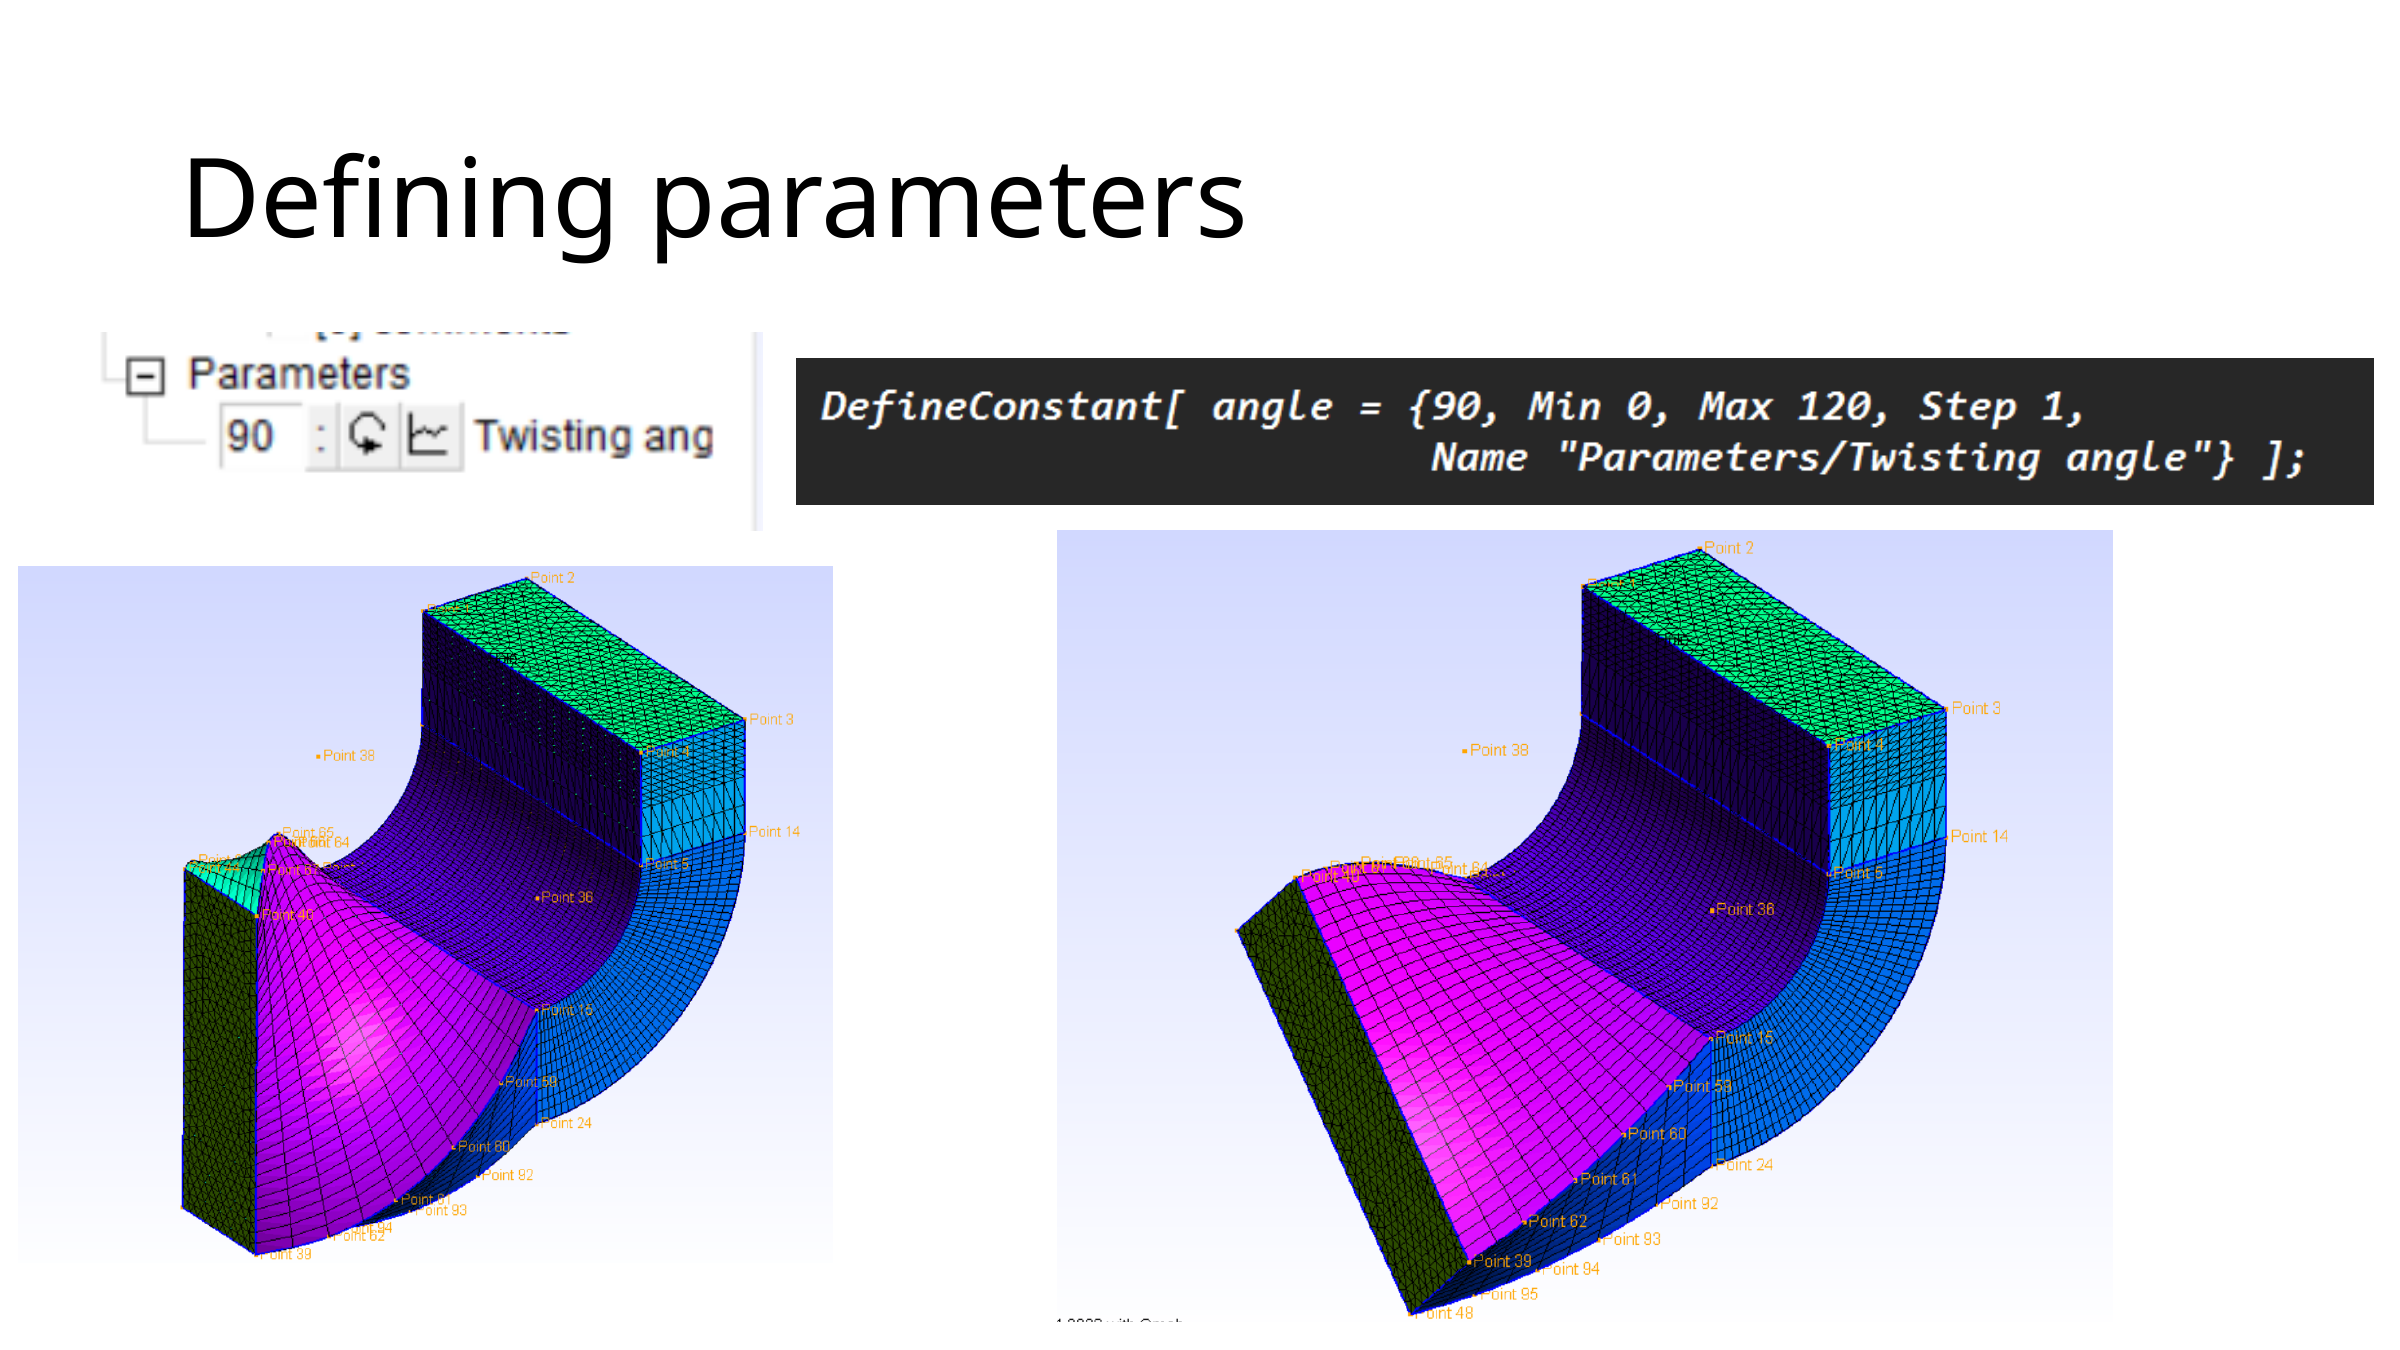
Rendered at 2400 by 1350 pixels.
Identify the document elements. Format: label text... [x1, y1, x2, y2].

picture [18, 566, 833, 1263]
picture [796, 358, 2374, 505]
title Defining parameters [165, 71, 2235, 333]
picture [1057, 530, 2113, 1322]
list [91, 332, 763, 531]
